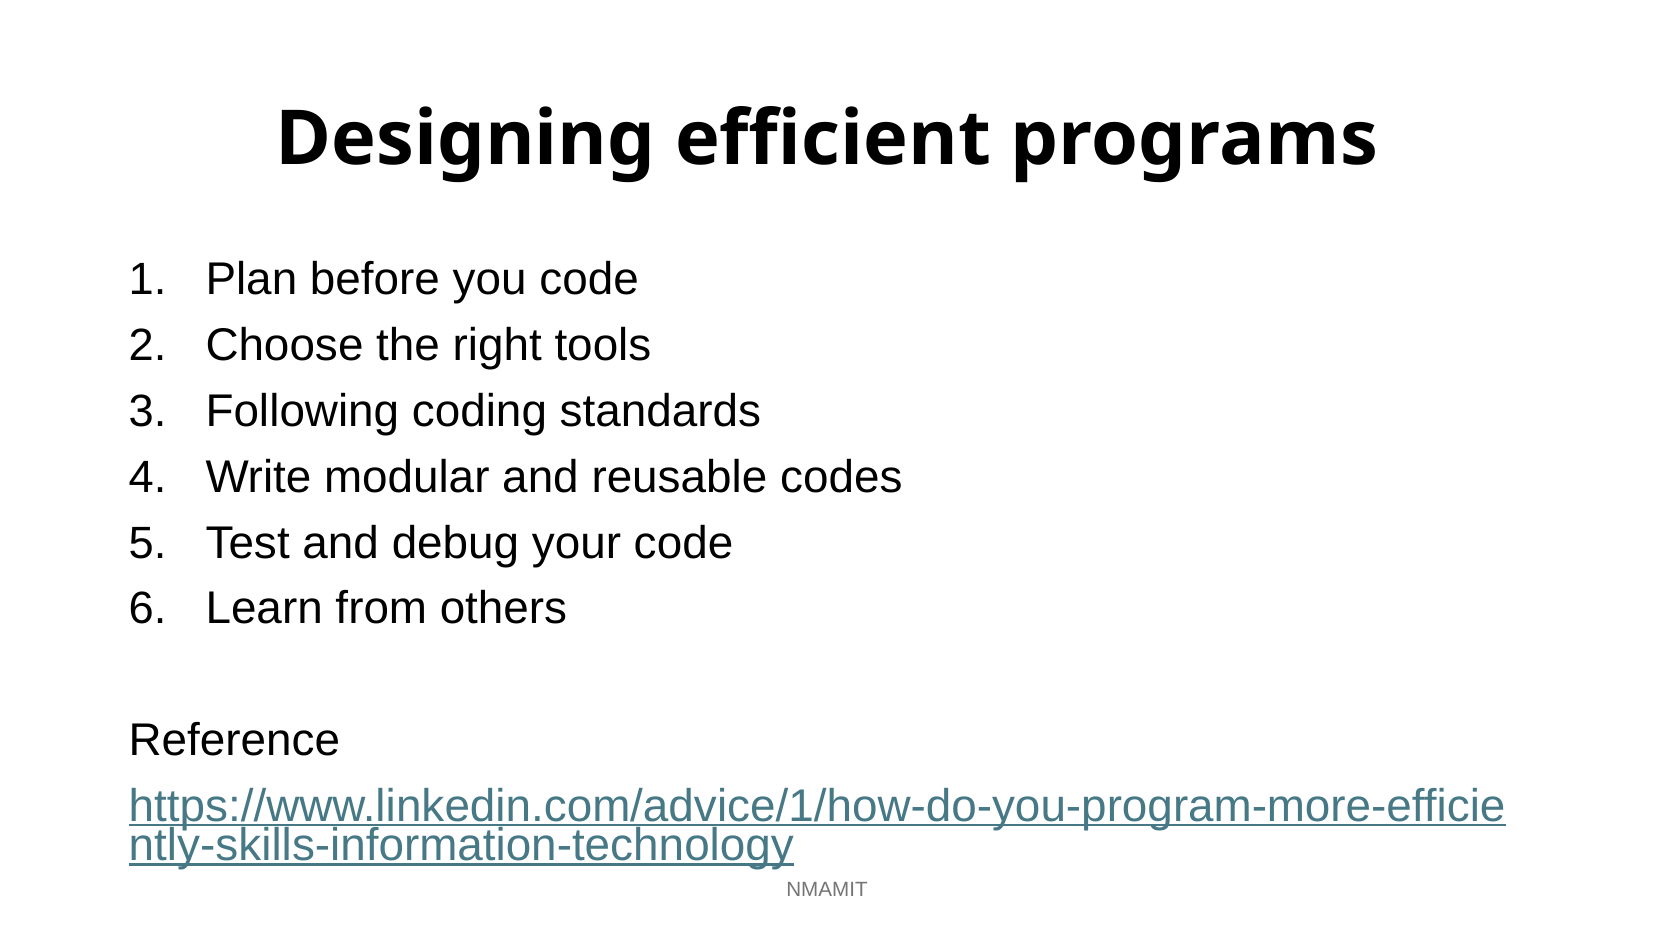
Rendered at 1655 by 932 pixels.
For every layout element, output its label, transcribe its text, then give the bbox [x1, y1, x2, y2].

title Designing efficient programs [113, 49, 1541, 230]
footer NMAMIT [547, 863, 1107, 913]
list Plan before you code Choose the right tools Following coding standards Write modular and reusable codes Test and debug your code Learn from others Reference https://www.linkedin.com/advice/1/how-do-you-program-more-efficiently-skills-information-technology [113, 247, 1541, 839]
